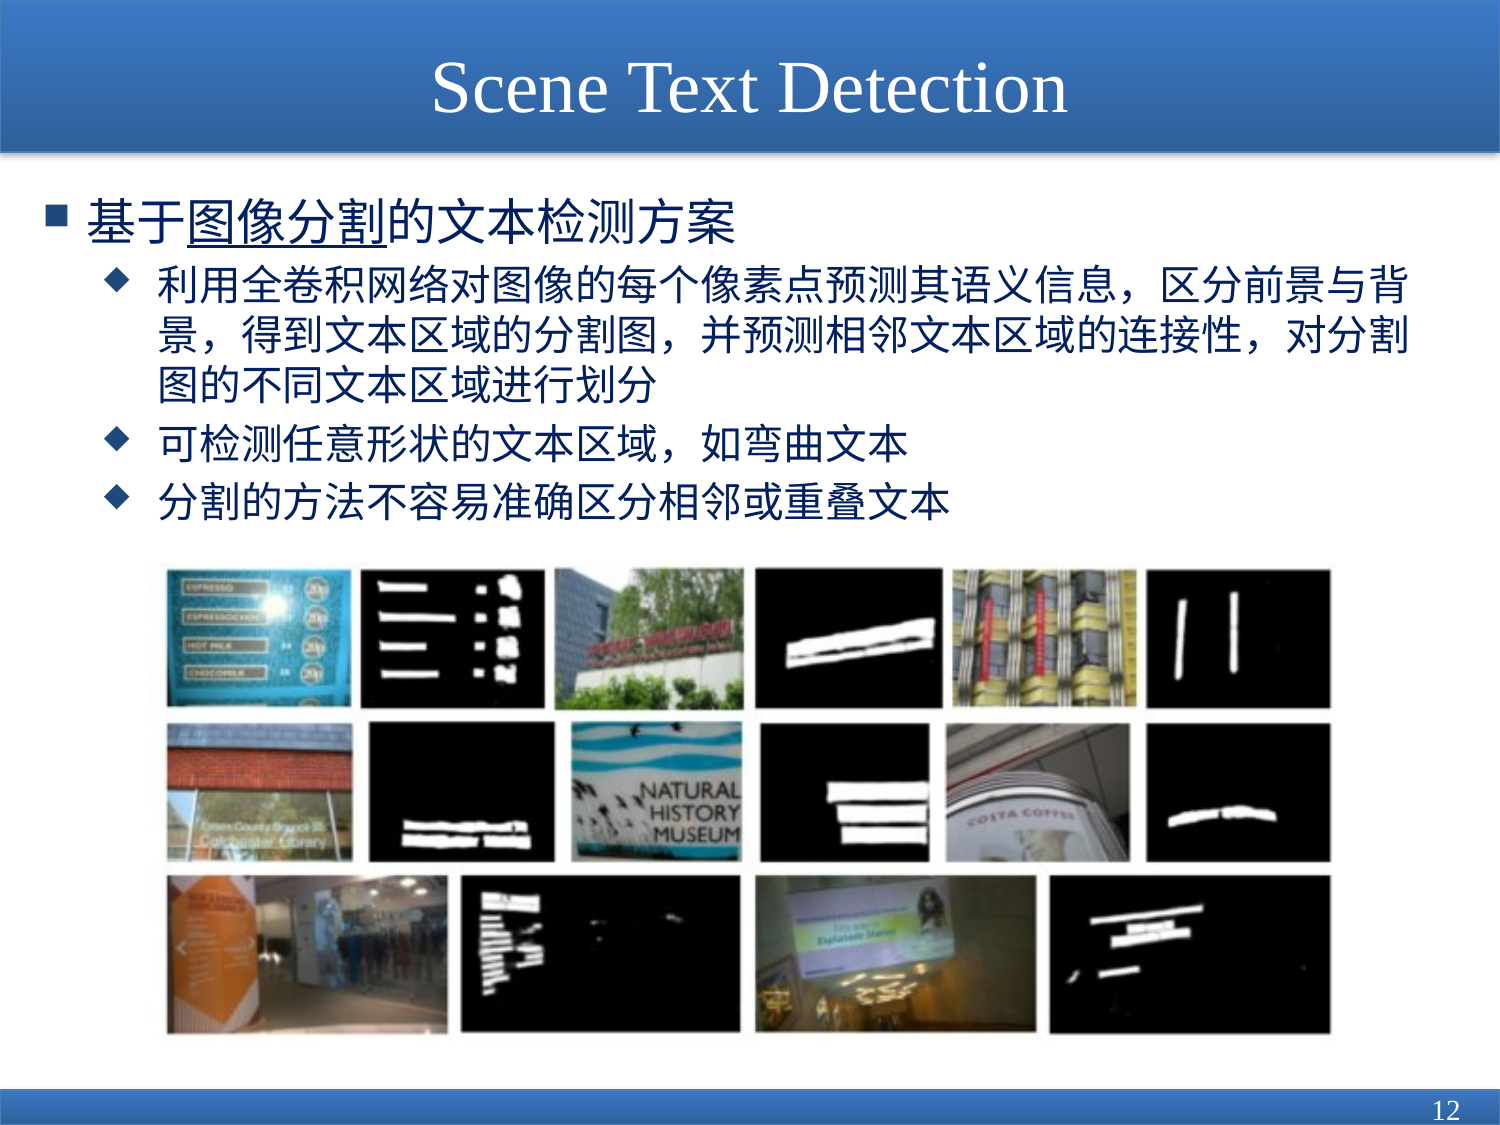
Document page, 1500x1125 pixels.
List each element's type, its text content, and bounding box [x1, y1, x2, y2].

list 基于图像分割的文本检测方案 利用全卷积网络对图像的每个像素点预测其语义信息，区分前景与背景，得到文本区域的分割图，并预测相邻文本区域的连接性，对分割图的不同文本区域进行划分 可检测任意形状的文本区域，如弯曲文本 分割的方法不容易准确区分相邻或重叠文本 [27, 165, 1447, 552]
slide_number 12 [1126, 1092, 1477, 1125]
title Scene Text Detection [0, 28, 1500, 136]
picture [149, 562, 1351, 1041]
